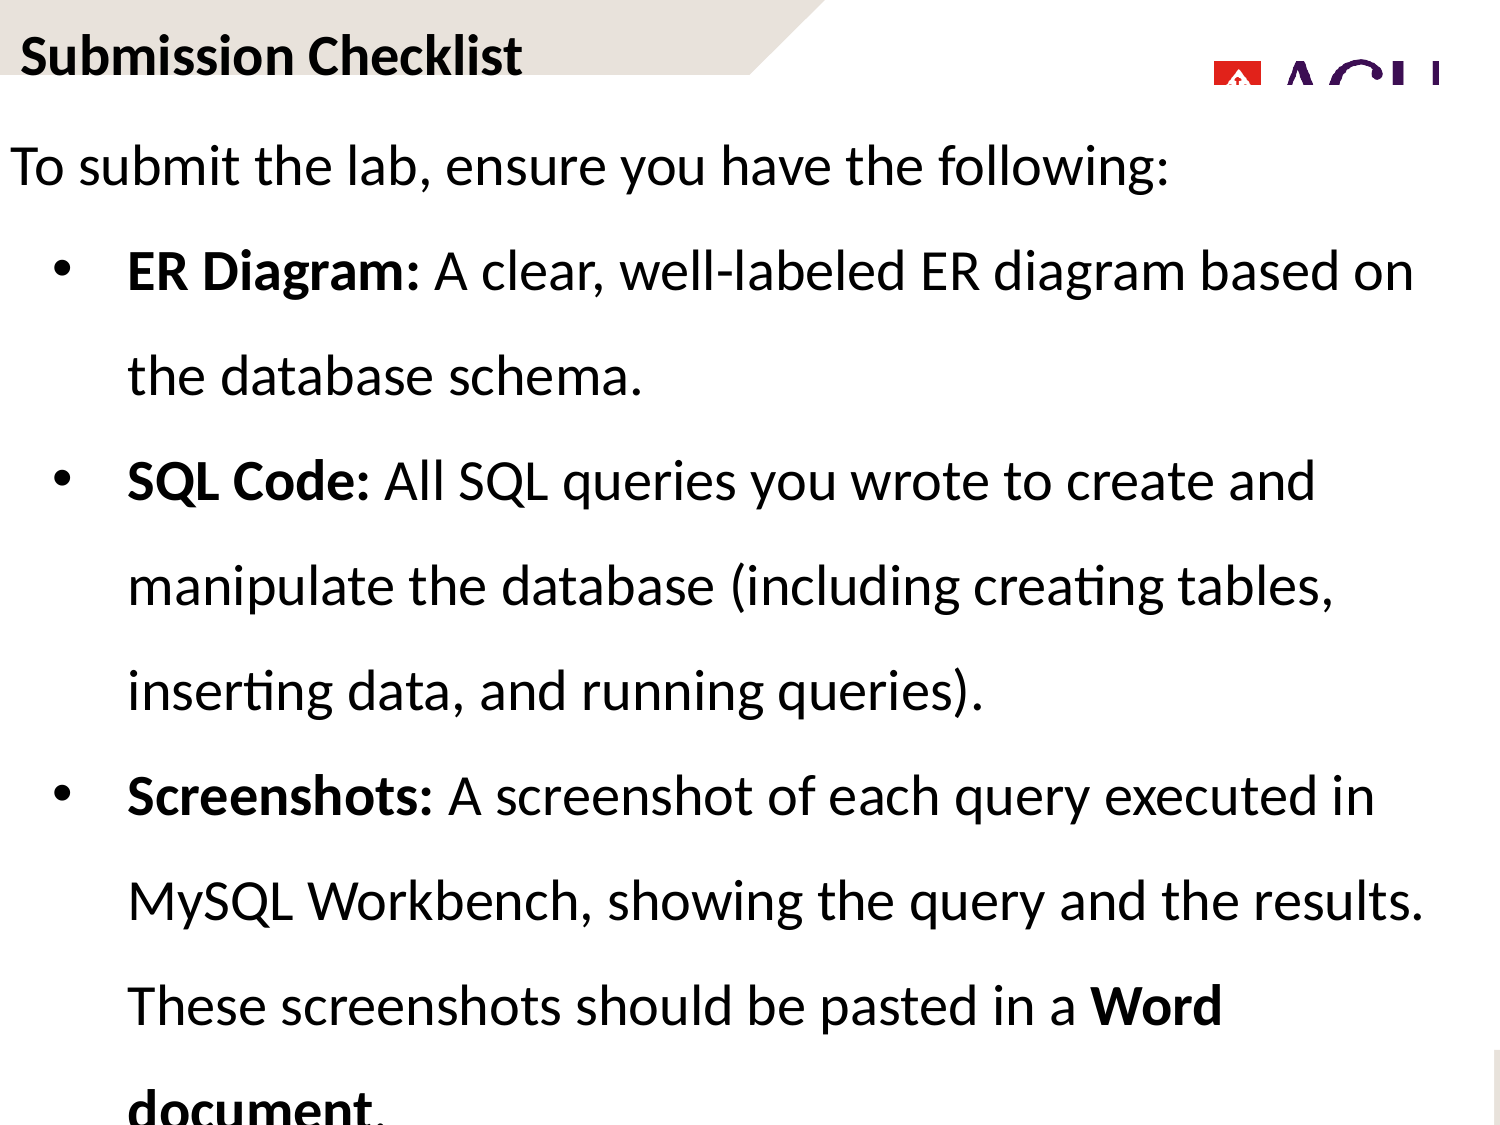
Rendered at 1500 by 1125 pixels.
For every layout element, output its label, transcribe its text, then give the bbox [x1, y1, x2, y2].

text_box Submission Checklist [5, 0, 1500, 95]
text_box To submit the lab, ensure you have the following: ER Diagram: A clear, well-labeled ER diagram based on the database schema. SQL Code: All SQL queries you wrote to create and manipulate the database (including creating tables, inserting data, and running queries). Screenshots: A screenshot of each query executed in MySQL Workbench, showing the query and the results. These screenshots should be pasted in a Word document. [0, 85, 1495, 1125]
